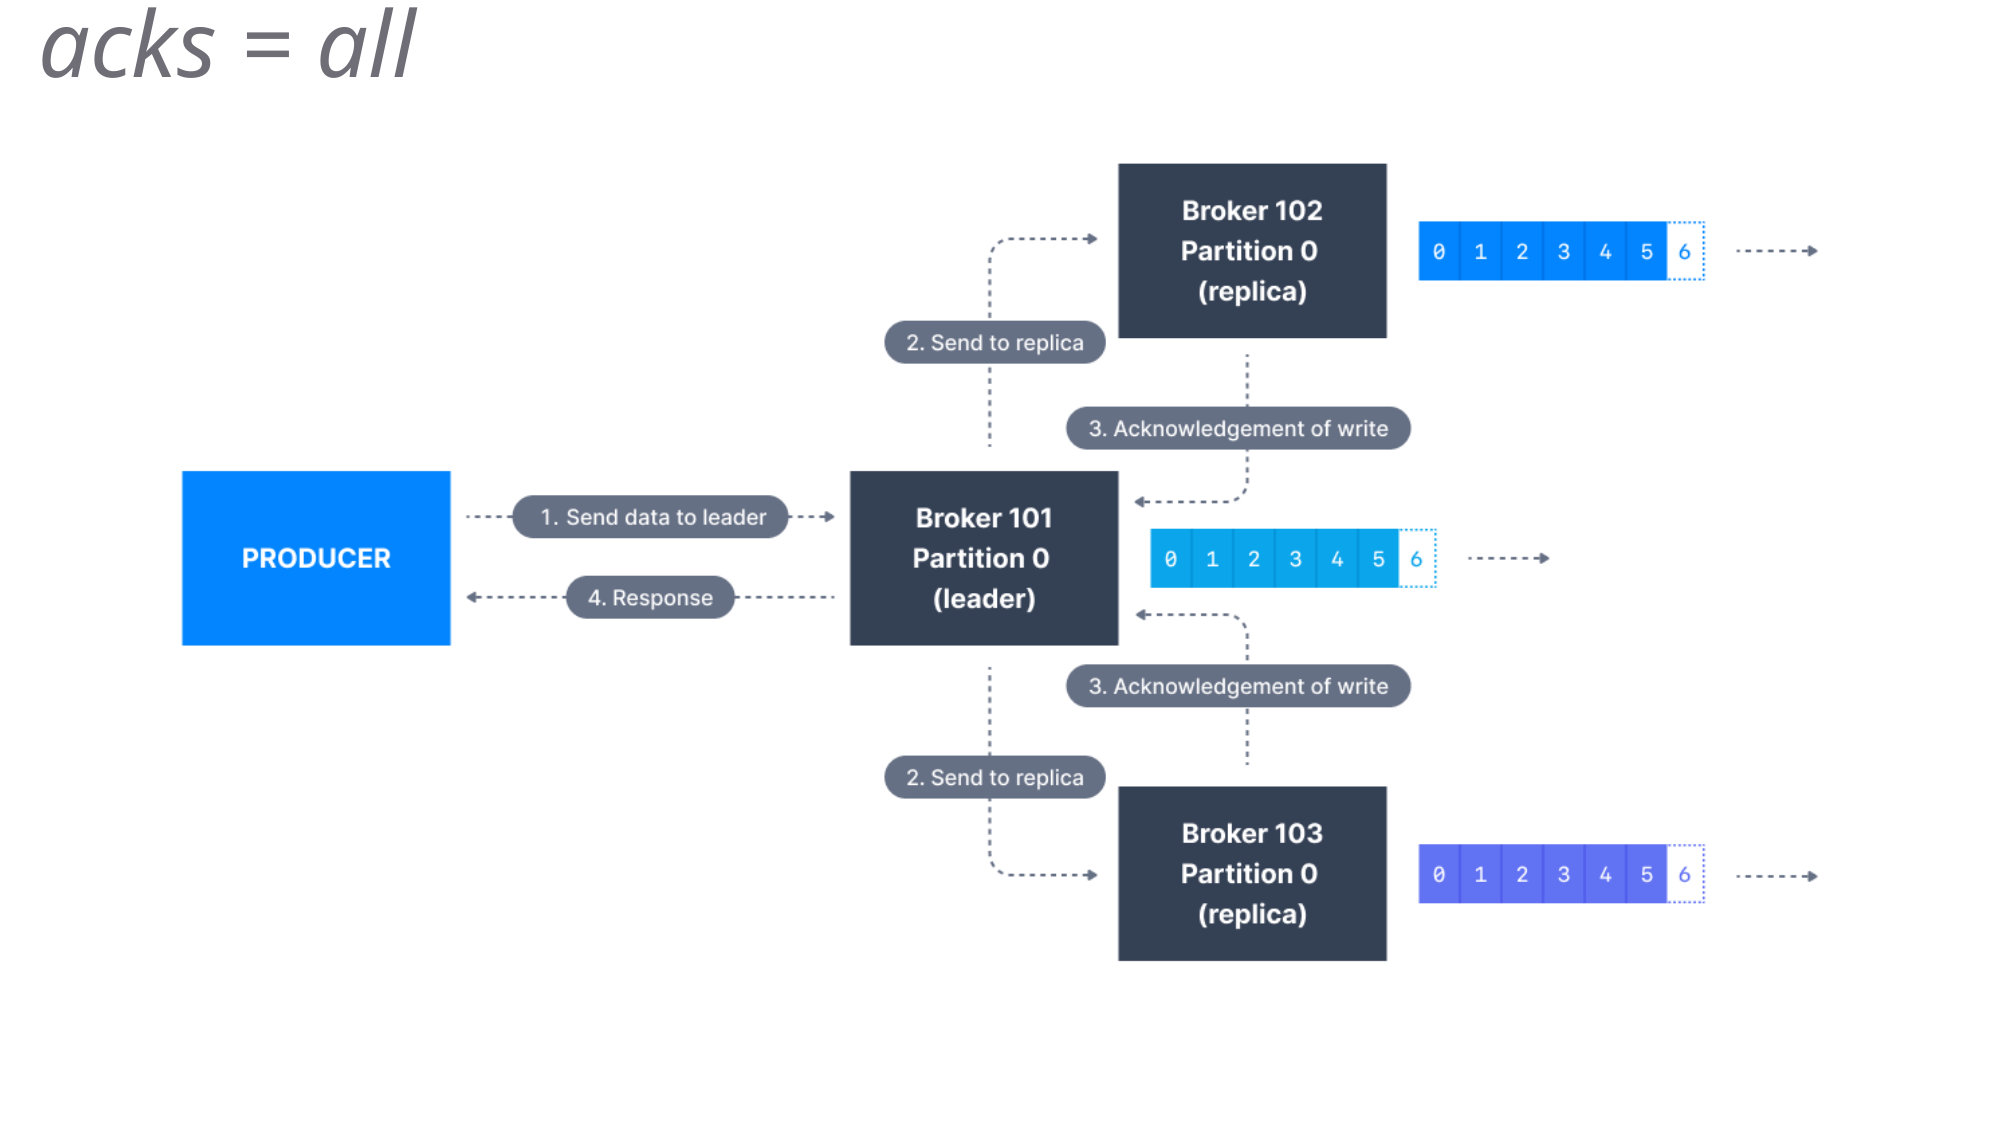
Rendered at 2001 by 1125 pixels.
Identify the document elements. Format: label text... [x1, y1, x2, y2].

picture [155, 137, 1845, 988]
title acks = all [23, 0, 1979, 96]
